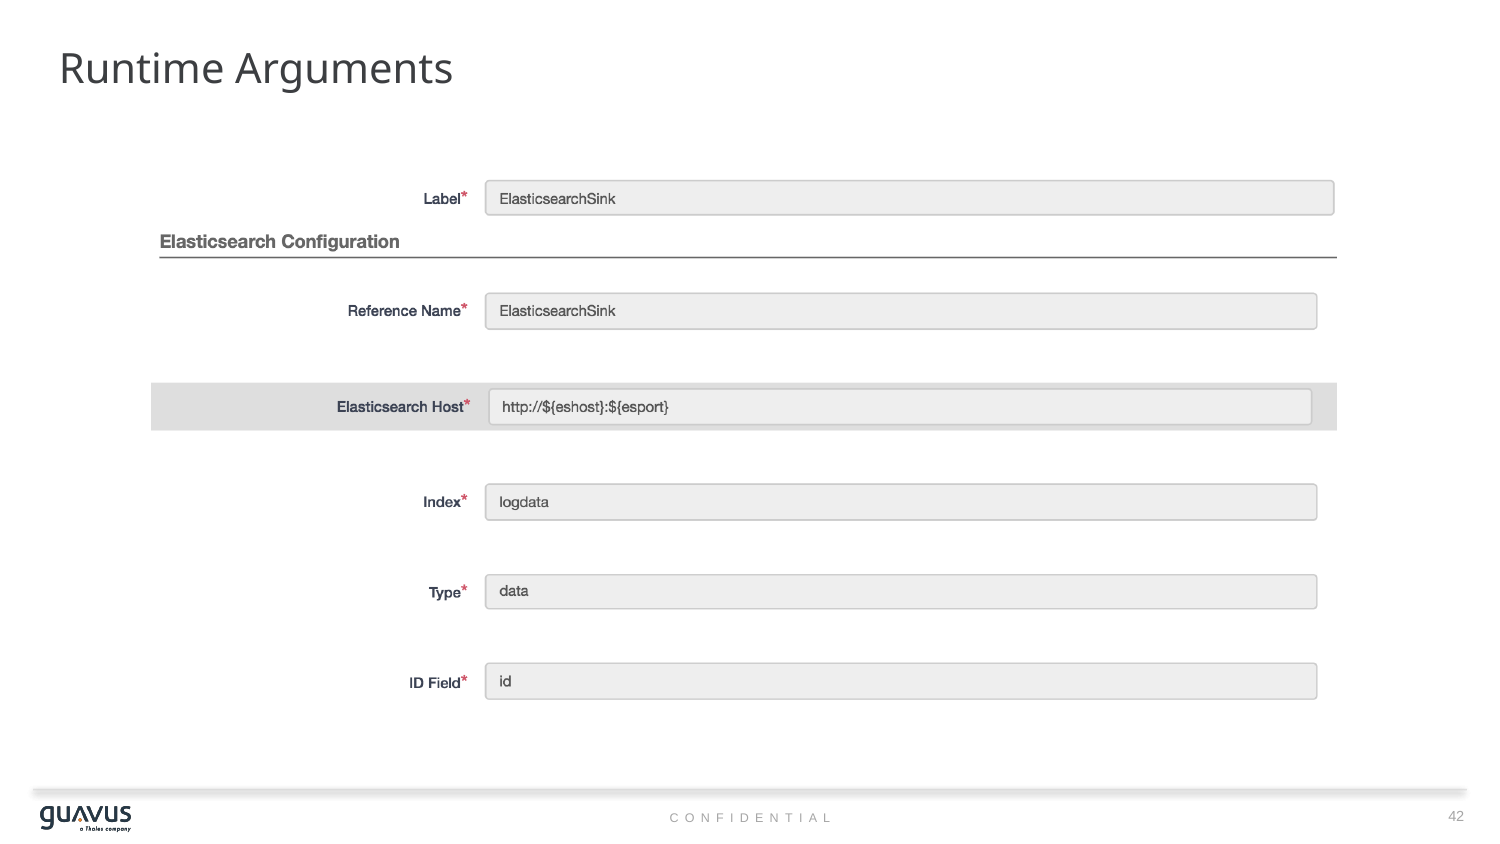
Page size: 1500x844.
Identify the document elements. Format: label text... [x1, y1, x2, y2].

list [150, 160, 1338, 740]
title Runtime Arguments [43, 10, 1467, 130]
picture [27, 796, 146, 841]
